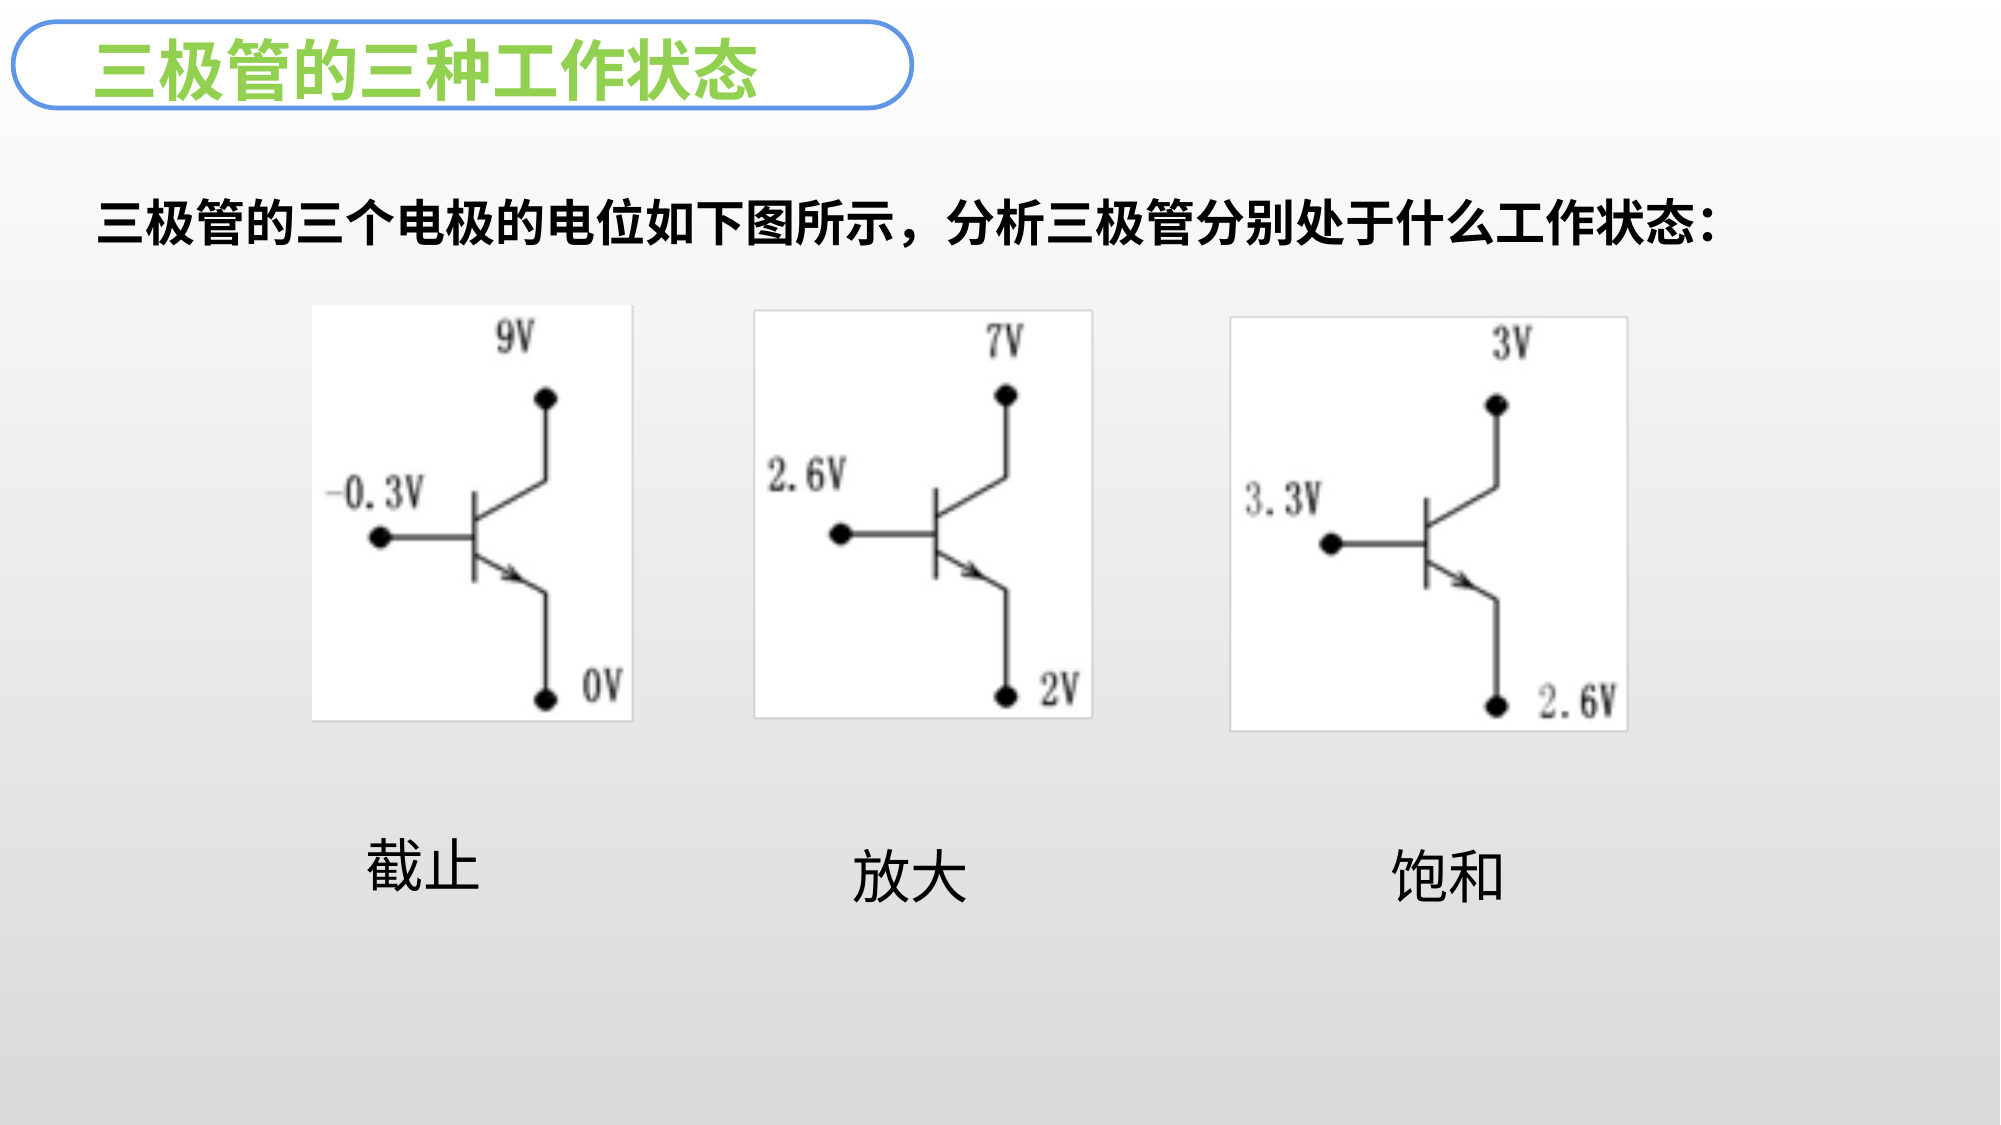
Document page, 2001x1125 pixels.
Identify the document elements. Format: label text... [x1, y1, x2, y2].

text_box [13, 21, 912, 118]
text_box 截止 [350, 822, 573, 907]
text_box 饱和 [1375, 832, 1598, 918]
text_box 放大 [837, 832, 1060, 918]
picture [312, 305, 1632, 739]
text_box 三极管的三个电极的电位如下图所示，分析三极管分别处于什么工作状态： [80, 184, 2000, 259]
